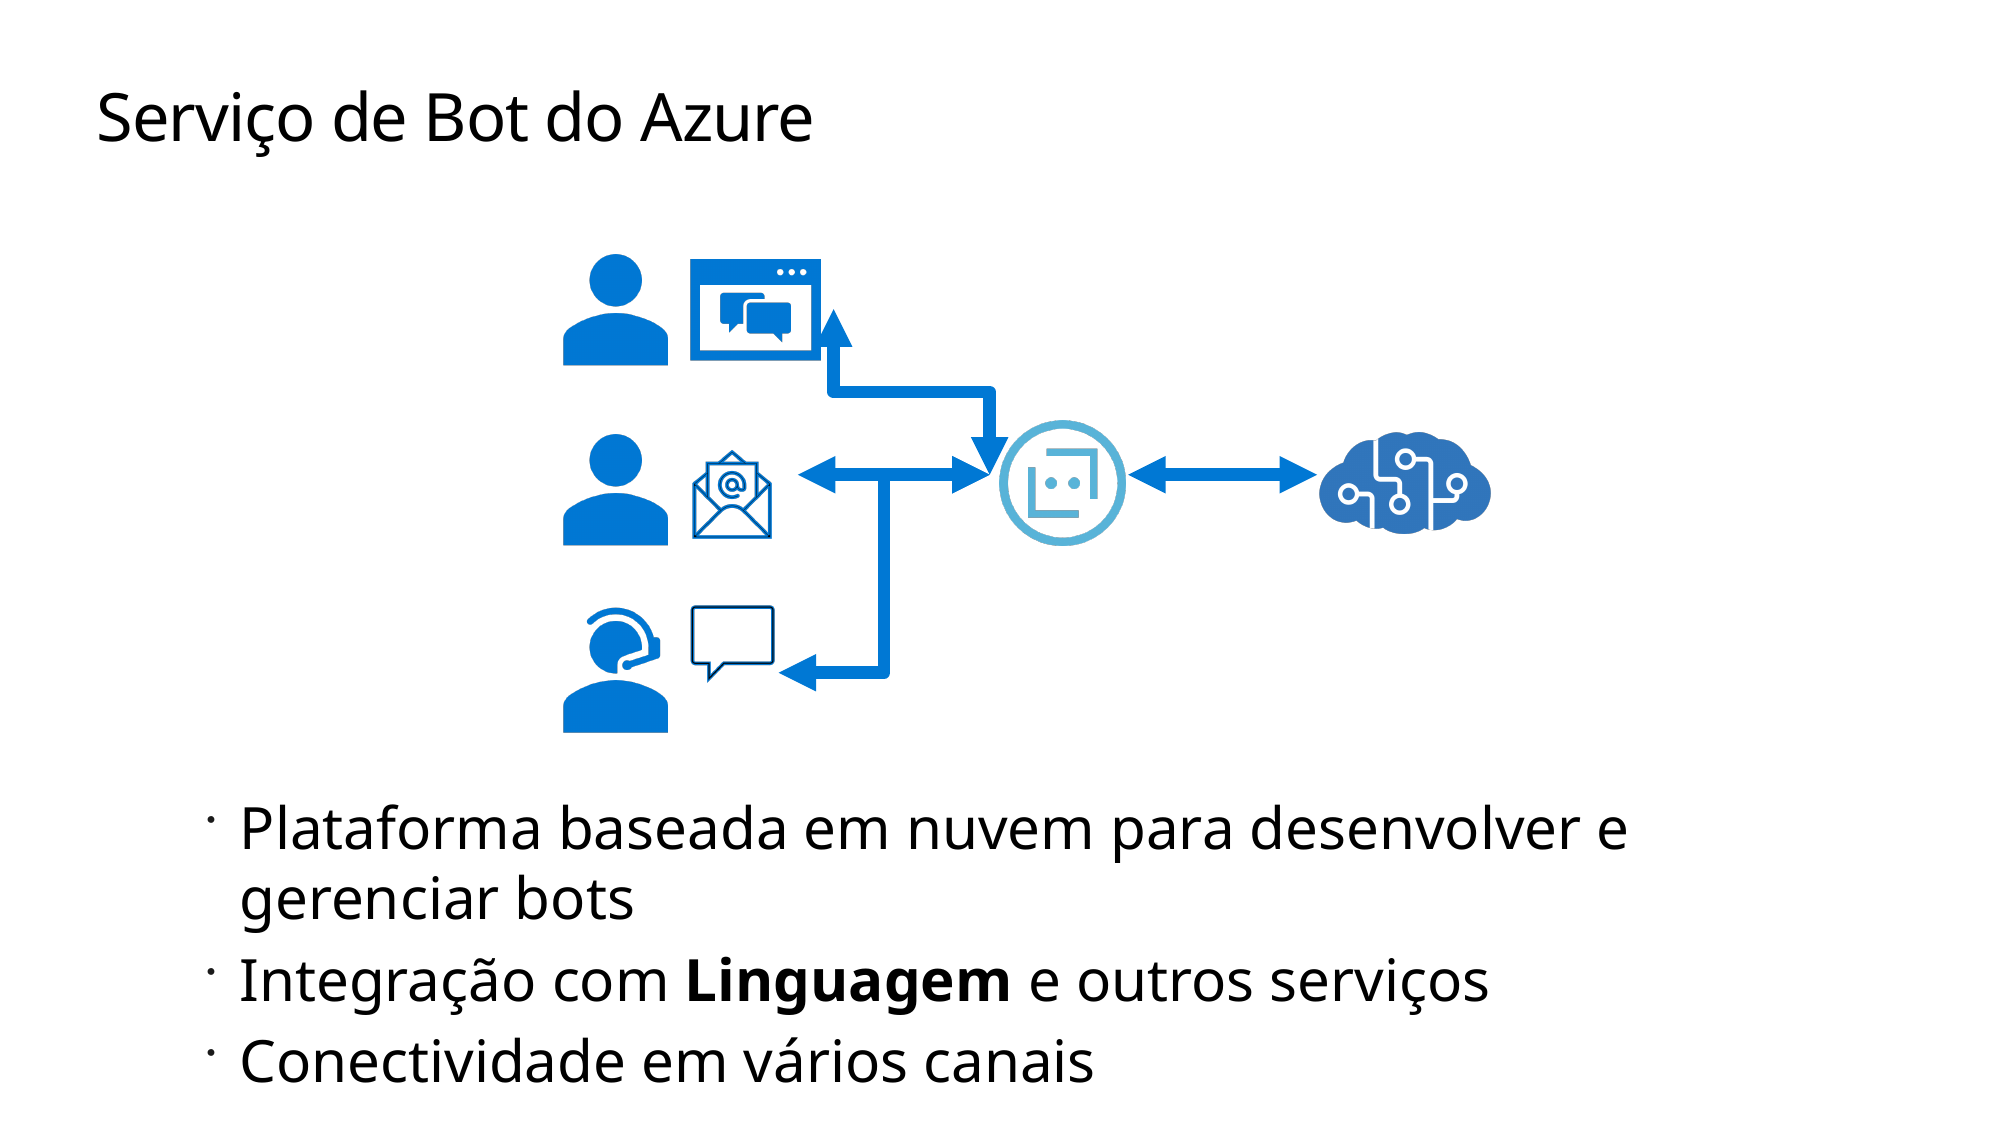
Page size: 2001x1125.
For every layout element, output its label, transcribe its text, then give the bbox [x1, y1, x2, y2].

title Serviço de Bot do Azure [96, 75, 1904, 156]
list Plataforma baseada em nuvem para desenvolver e gerenciar bots Integração com Linguagem e outros serviços Conectividade em vários canais [202, 791, 1904, 1032]
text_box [507, 213, 1493, 772]
